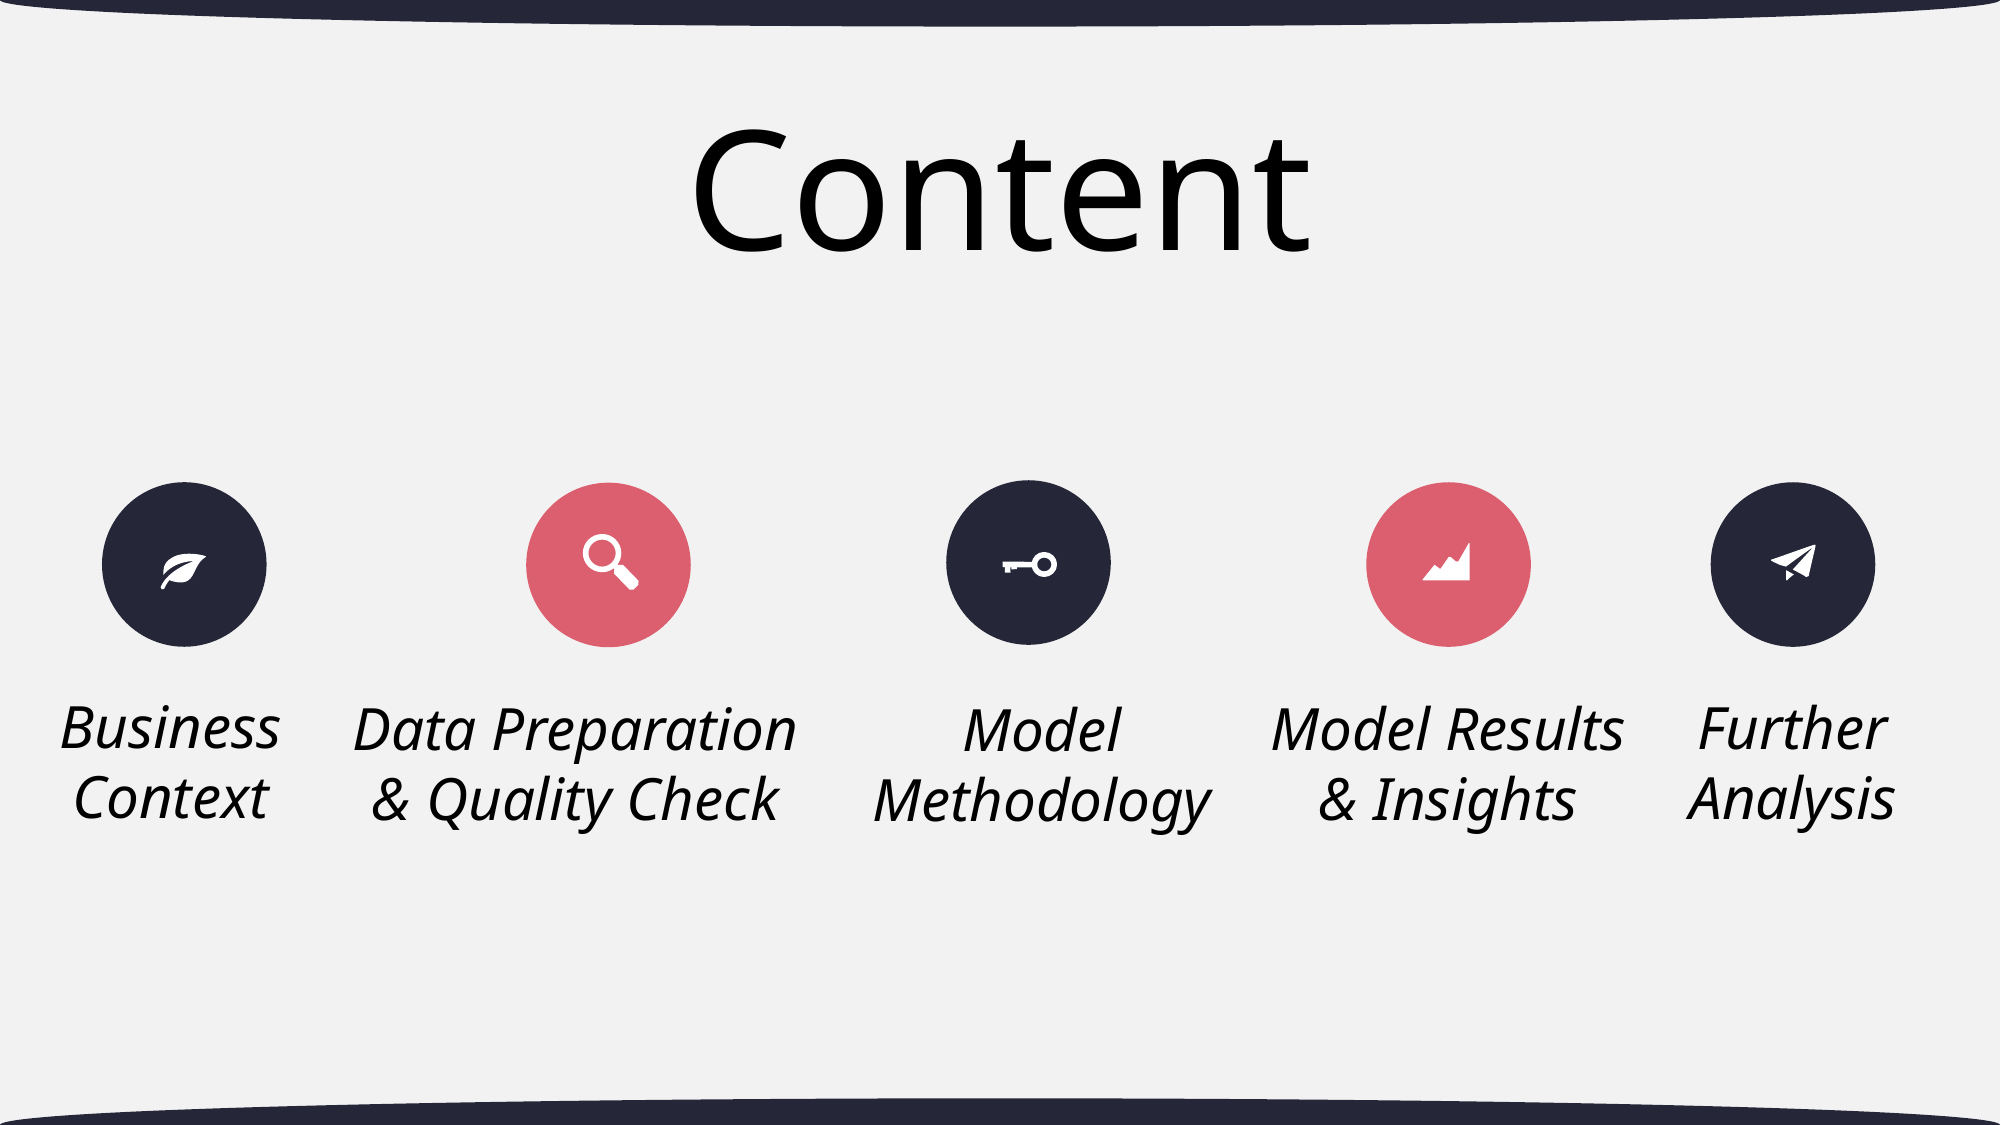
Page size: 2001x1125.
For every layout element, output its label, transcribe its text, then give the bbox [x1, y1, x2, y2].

text_box [1786, 570, 1794, 581]
text_box [1771, 544, 1816, 578]
text_box Business Context [0, 682, 349, 755]
title Content [602, 126, 1397, 267]
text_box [101, 481, 267, 647]
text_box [525, 482, 691, 648]
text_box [1366, 481, 1532, 648]
text_box Data Preparation & Quality Check [320, 684, 831, 814]
text_box Model Methodology [830, 685, 1253, 827]
text_box Further Analysis [1612, 683, 1974, 829]
text_box [1710, 482, 1876, 647]
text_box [945, 479, 1112, 646]
text_box Model Results & Insights [1237, 684, 1660, 830]
